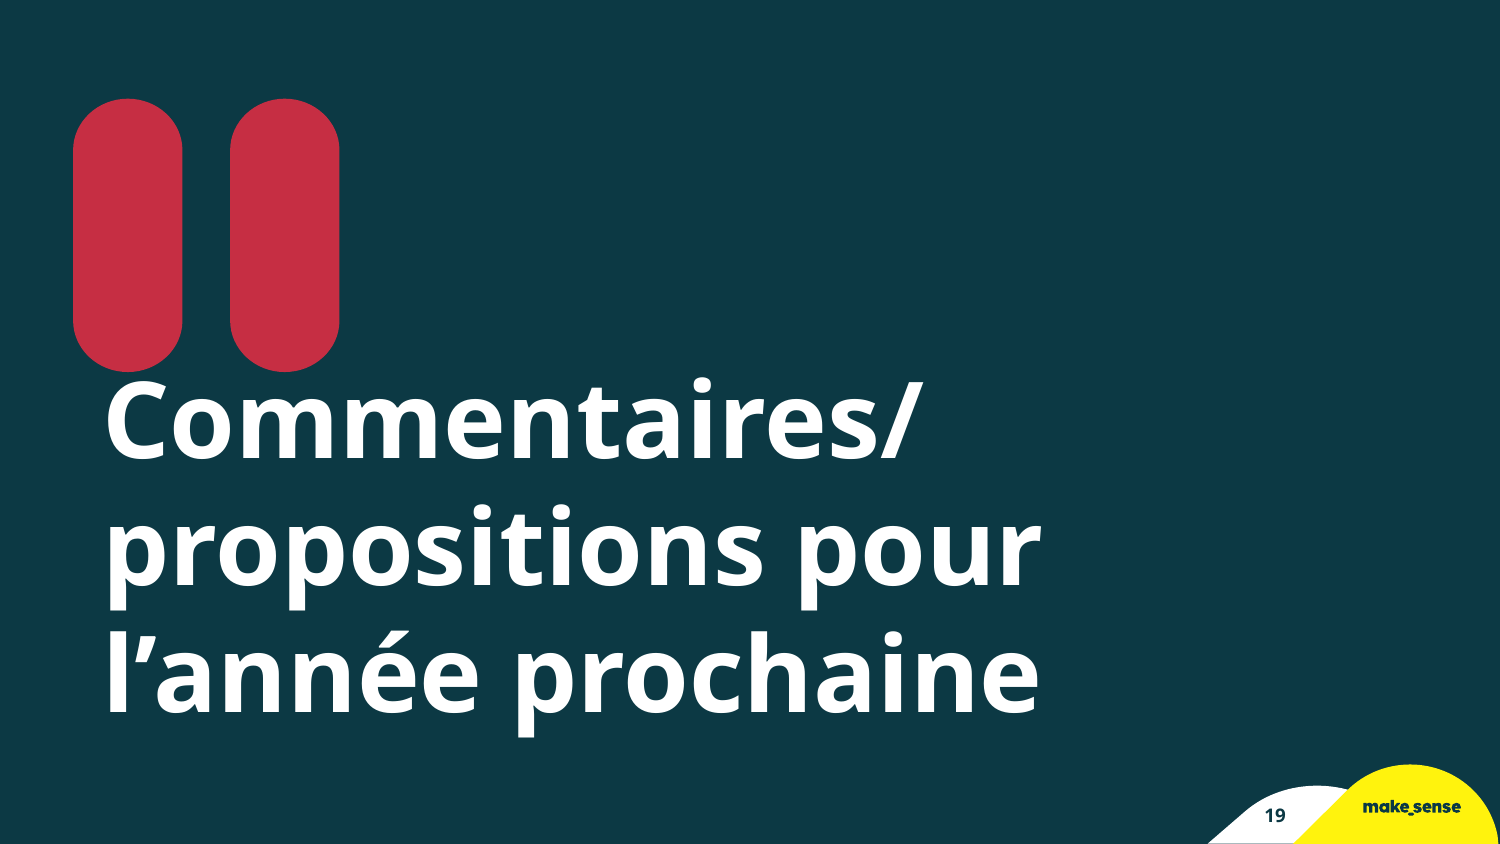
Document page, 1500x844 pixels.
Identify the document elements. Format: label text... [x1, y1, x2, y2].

title Commentaires/propositions pour l’année prochaine [87, 209, 1453, 676]
